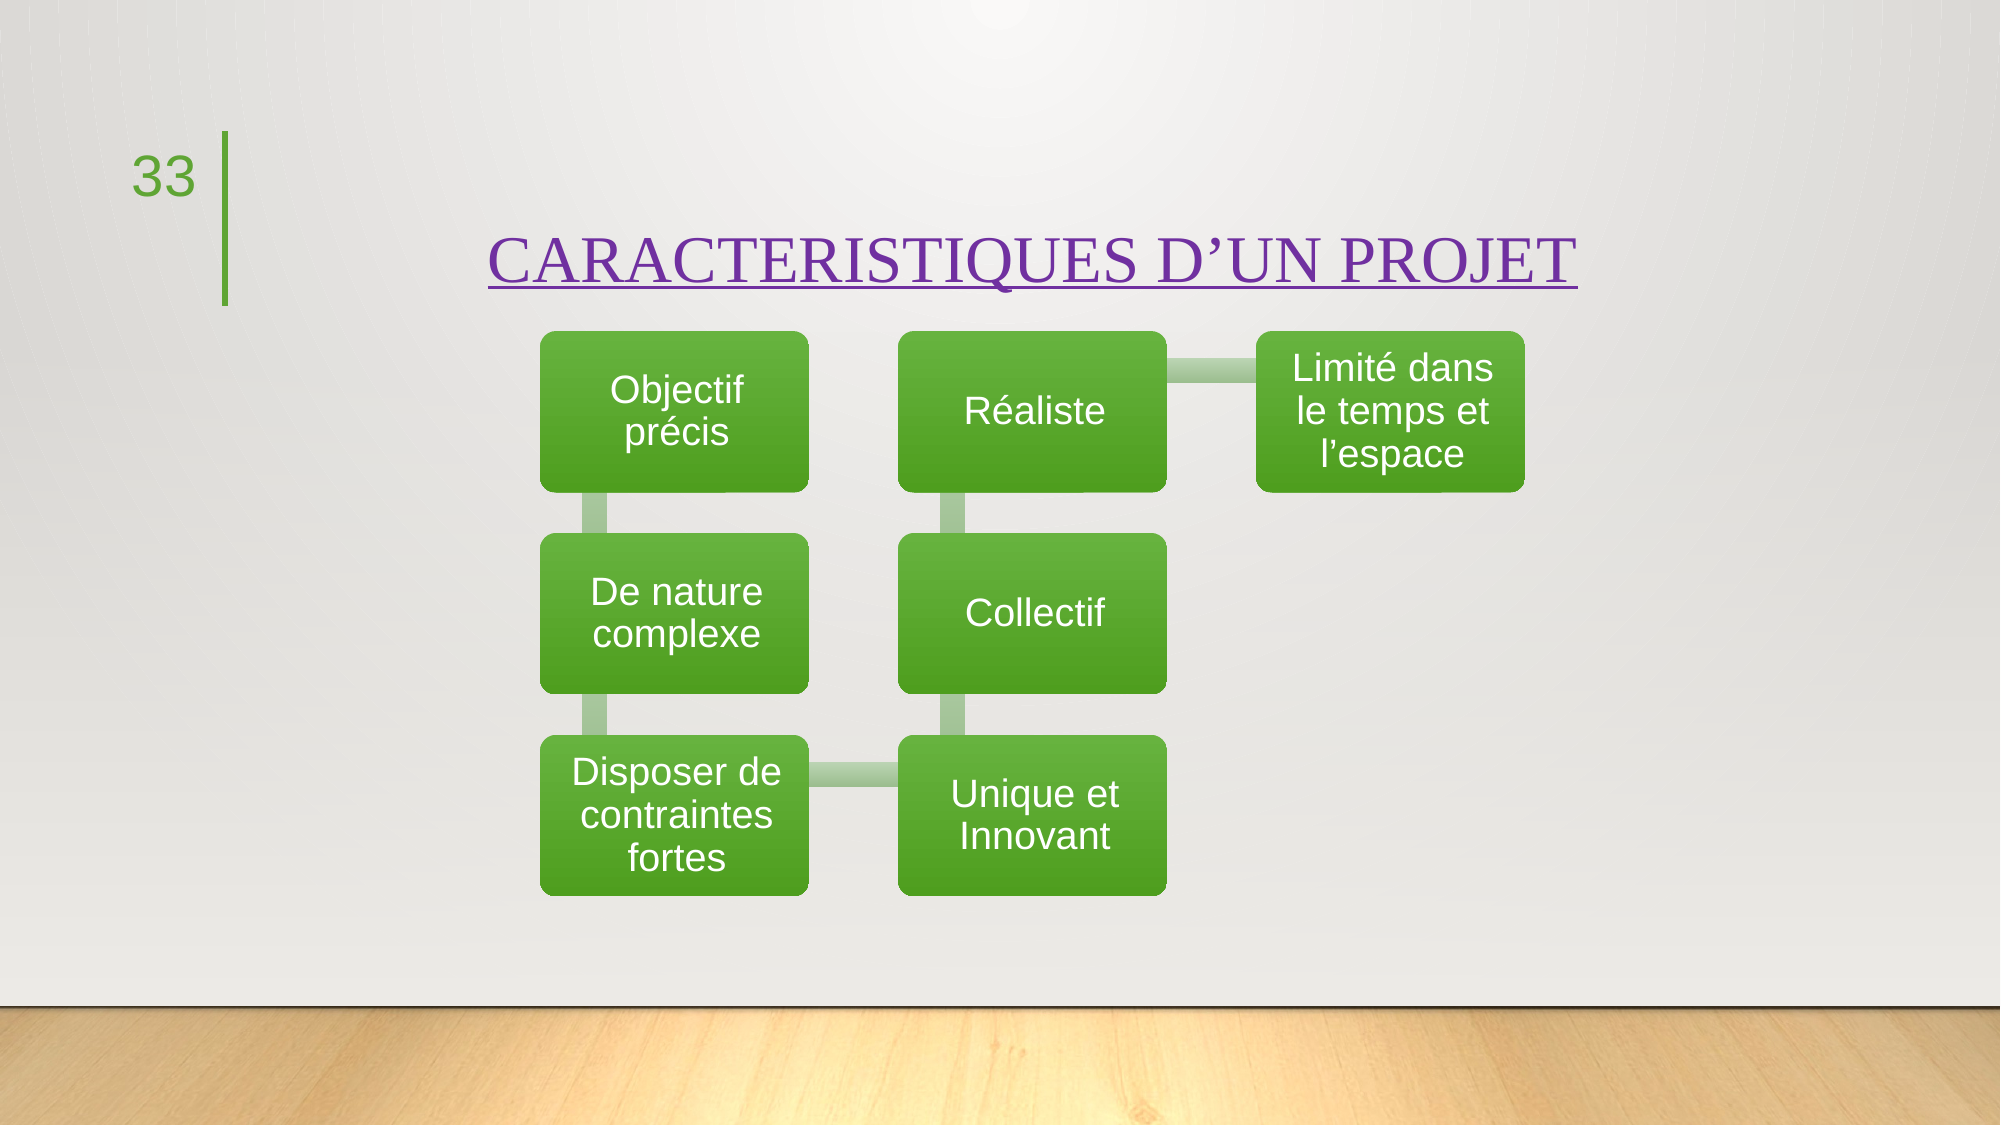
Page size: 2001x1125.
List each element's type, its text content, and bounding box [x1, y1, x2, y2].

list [251, 330, 1814, 897]
picture [0, 1006, 2000, 1125]
title CARACTERISTIQUES D’UN PROJET [251, 131, 1814, 305]
slide_number 33 [78, 131, 212, 214]
